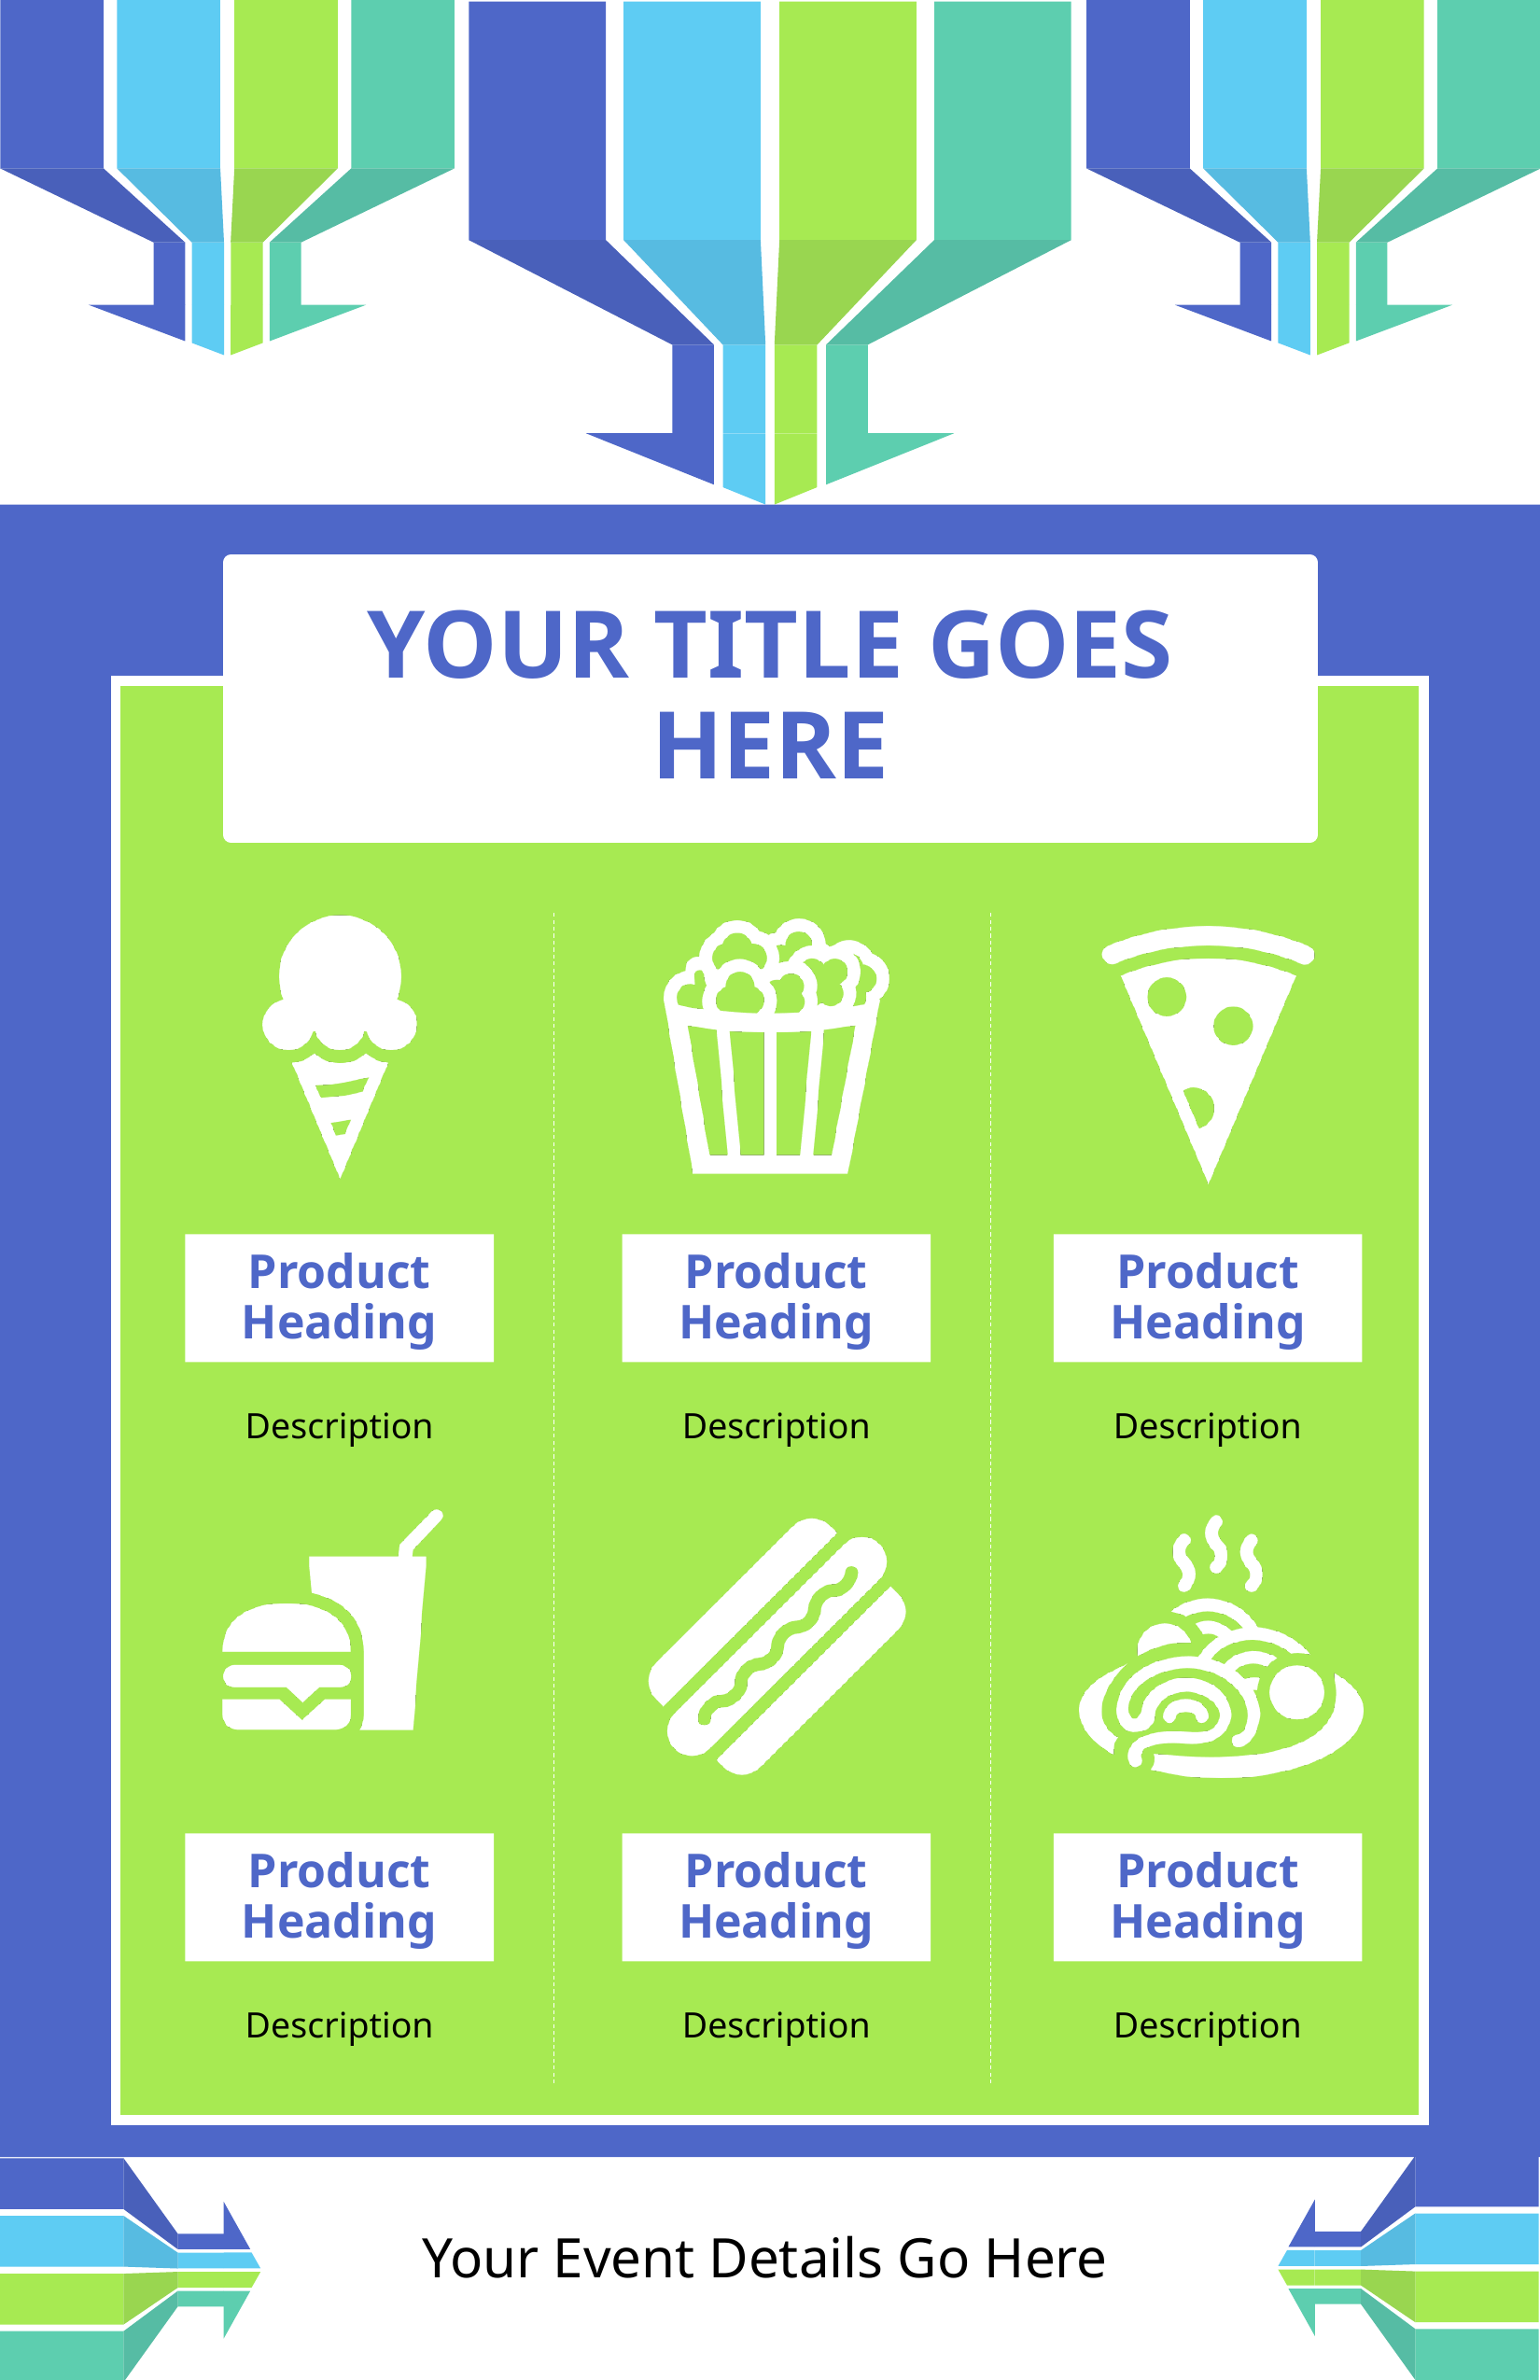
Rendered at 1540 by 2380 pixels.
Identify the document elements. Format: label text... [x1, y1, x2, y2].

title YOUR TITLE GOES HERE [223, 554, 1318, 843]
list Description [1053, 1962, 1363, 2091]
list Product Heading [622, 1234, 931, 1363]
list Description [185, 1363, 495, 1492]
list Product Heading [622, 1833, 931, 1962]
picture [615, 892, 925, 1201]
picture [177, 1464, 487, 1774]
list Description [185, 1962, 495, 2091]
list Description [622, 1962, 931, 2091]
picture [622, 1491, 931, 1800]
list Product Heading [185, 1833, 495, 1962]
picture [1066, 1491, 1376, 1800]
list Description [622, 1363, 931, 1491]
list Product Heading [1053, 1833, 1363, 1962]
list Description [1053, 1363, 1363, 1492]
list Your Event Details Go Here [269, 2180, 1261, 2339]
picture [1053, 900, 1363, 1210]
picture [185, 892, 495, 1201]
list Product Heading [1053, 1234, 1363, 1363]
list Product Heading [185, 1234, 495, 1363]
